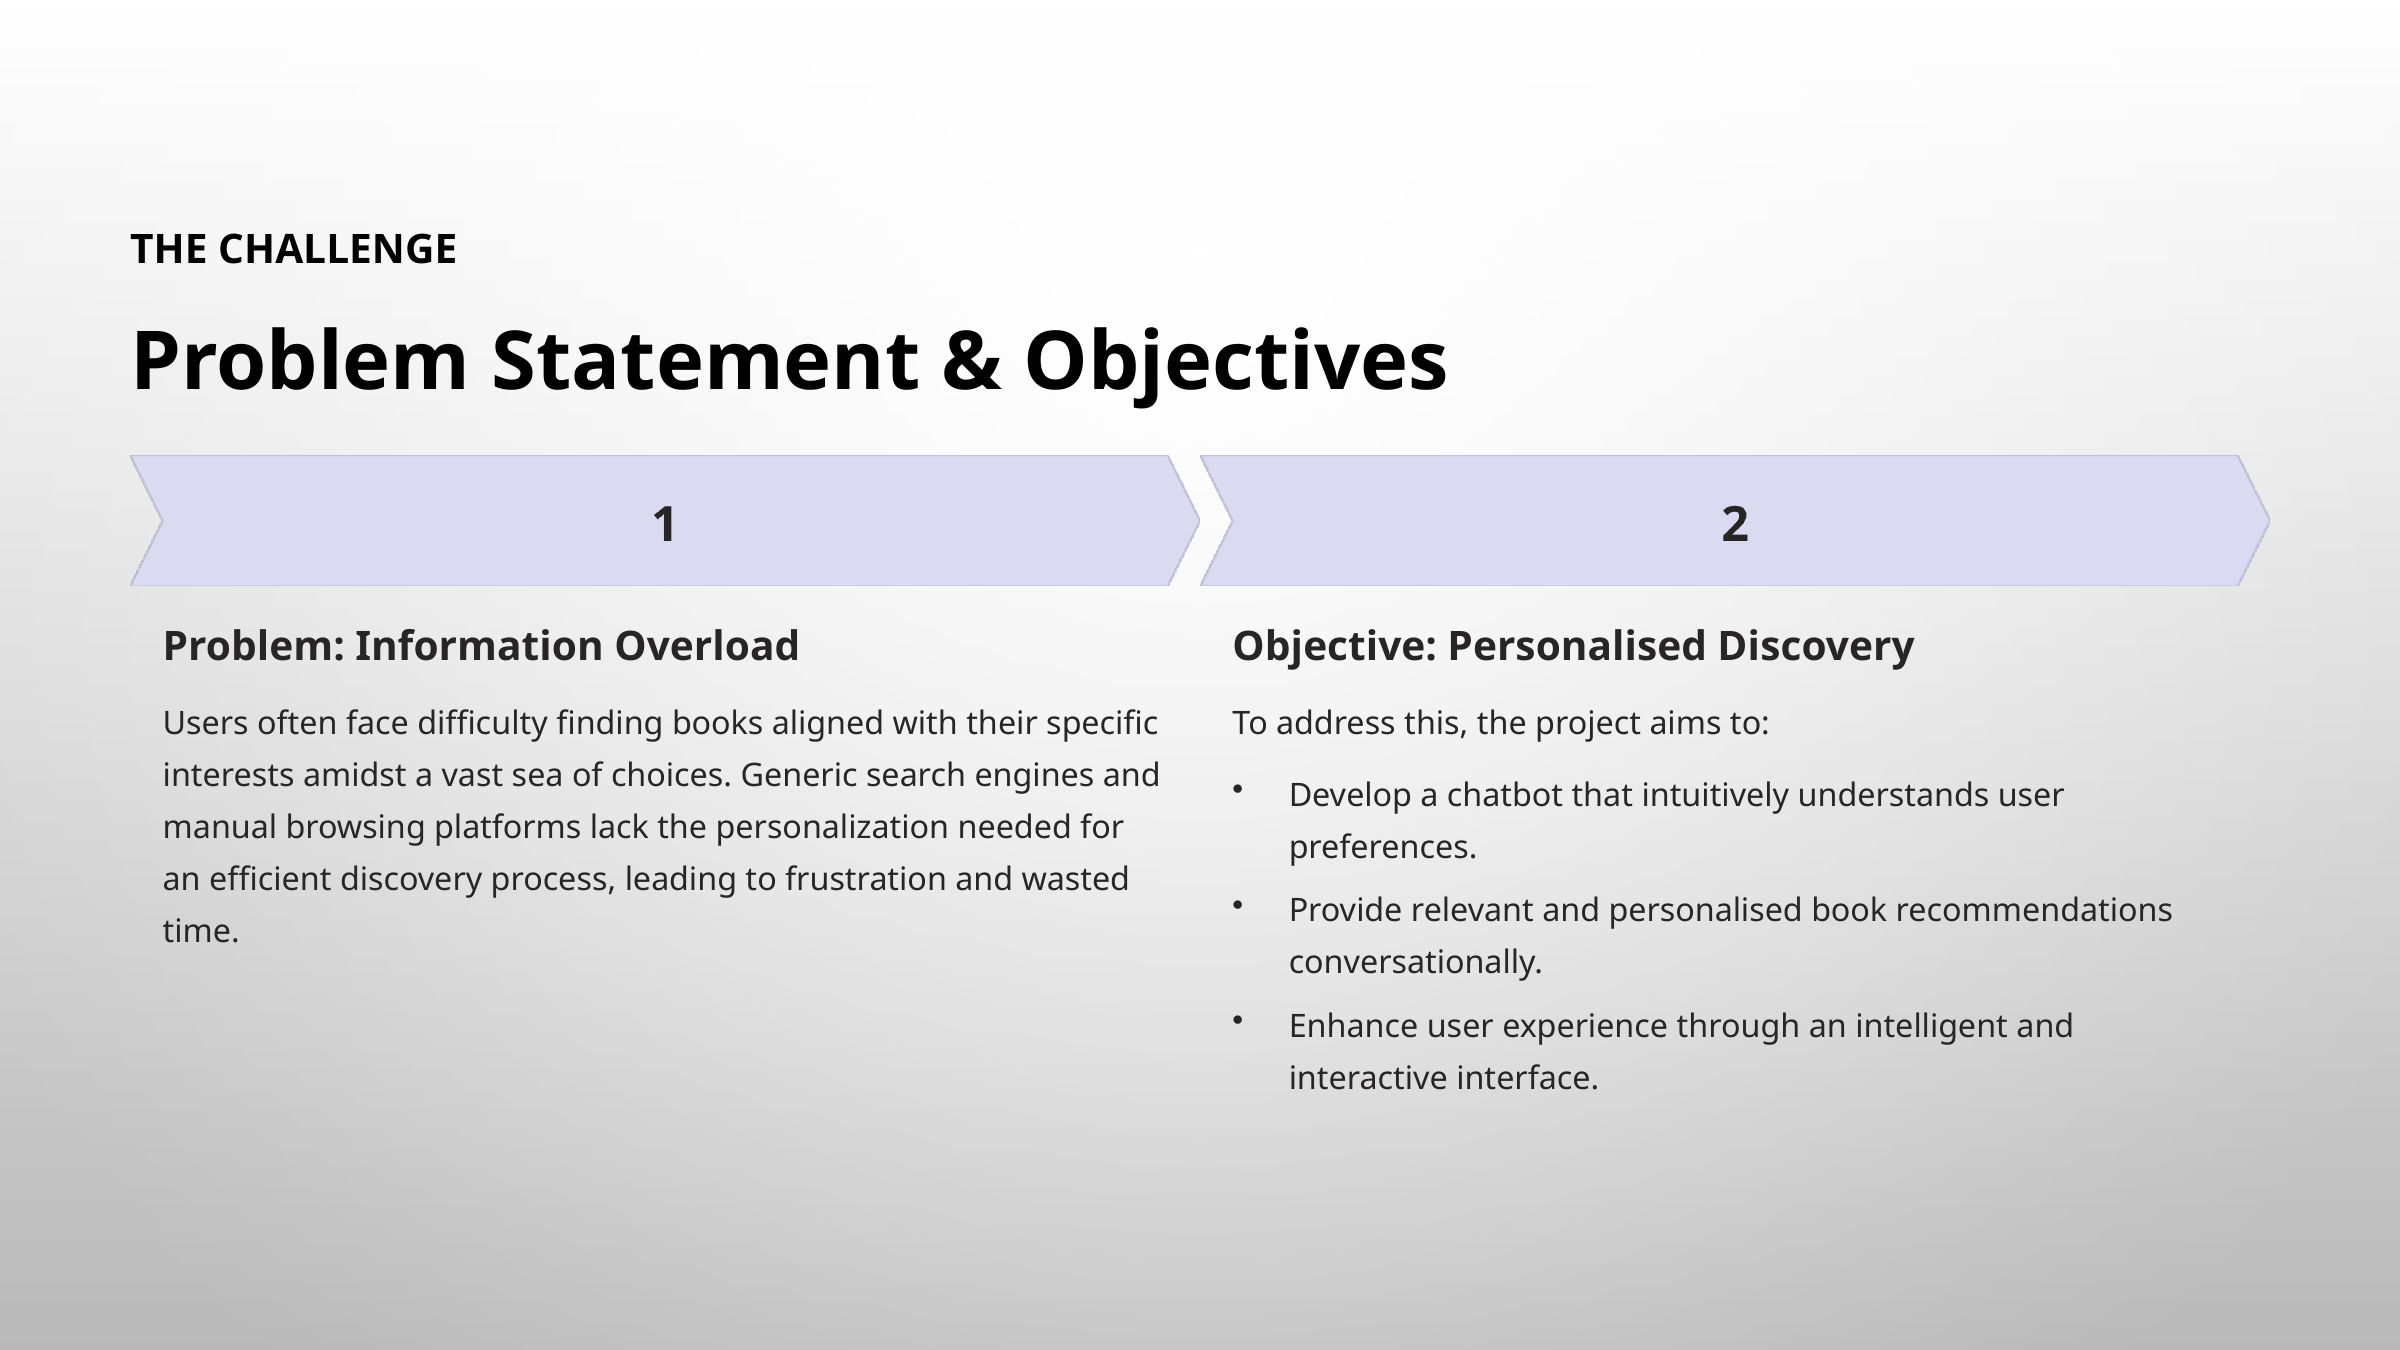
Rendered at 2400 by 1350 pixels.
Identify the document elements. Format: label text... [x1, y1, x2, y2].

text_box Users often face difficulty finding books aligned with their specific interests amidst a vast sea of choices. Generic search engines and manual browsing platforms lack the personalization needed for an efficient discovery process, leading to frustration and wasted time. [162, 688, 1168, 950]
text_box Enhance user experience through an intelligent and interactive interface. [1232, 991, 2238, 1096]
text_box Provide relevant and personalised book recommendations conversationally. [1232, 875, 2238, 981]
picture [0, 0, 2400, 1350]
text_box Problem: Information Overload [162, 618, 774, 670]
text_box To address this, the project aims to: [1232, 688, 2238, 741]
text_box Develop a chatbot that intuitively understands user preferences. [1232, 760, 2238, 865]
text_box Objective: Personalised Discovery [1232, 618, 1915, 670]
text_box THE CHALLENGE [130, 221, 538, 273]
text_box Problem Statement & Objectives [130, 305, 1410, 407]
